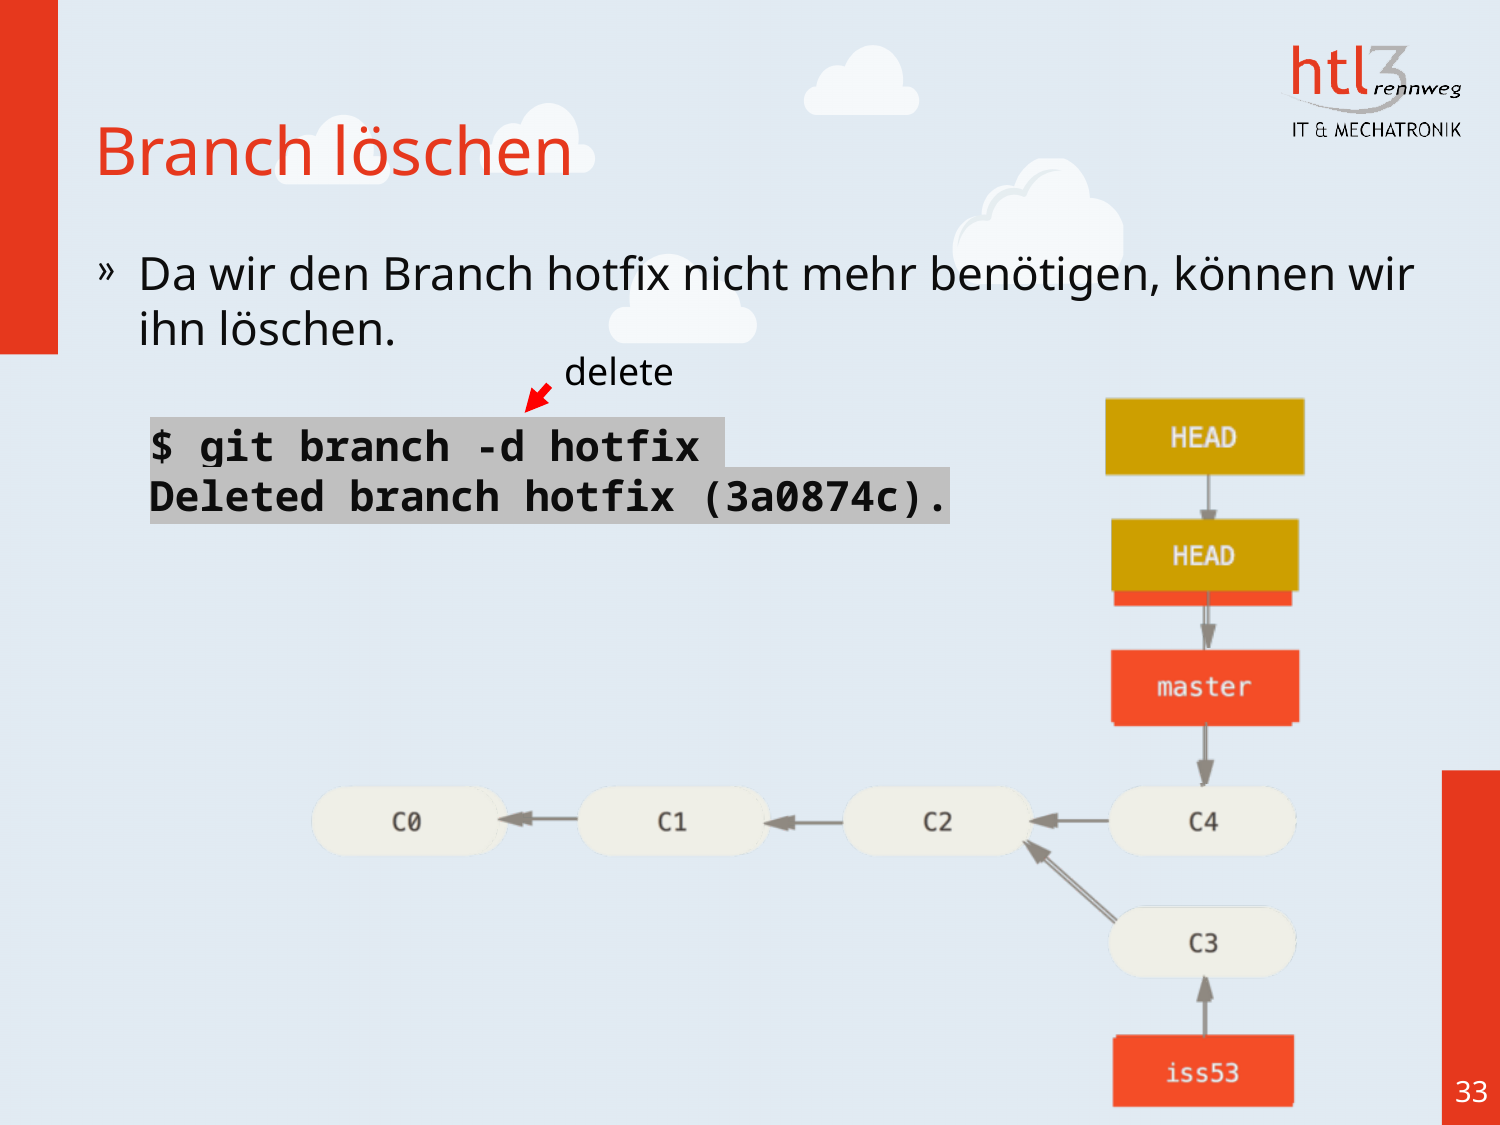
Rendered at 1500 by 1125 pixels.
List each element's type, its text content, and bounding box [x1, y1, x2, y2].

list Da wir den Branch hotfix nicht mehr benötigen, können wir ihn löschen. [79, 237, 1459, 705]
title Branch löschen [79, 101, 1282, 197]
text_box $ git branch -d hotfix Deleted branch hotfix (3a0874c). [134, 412, 299, 528]
picture [0, 0, 1500, 1125]
text_box delete [549, 340, 690, 377]
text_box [524, 385, 550, 413]
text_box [287, 499, 1329, 1125]
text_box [299, 377, 1317, 499]
